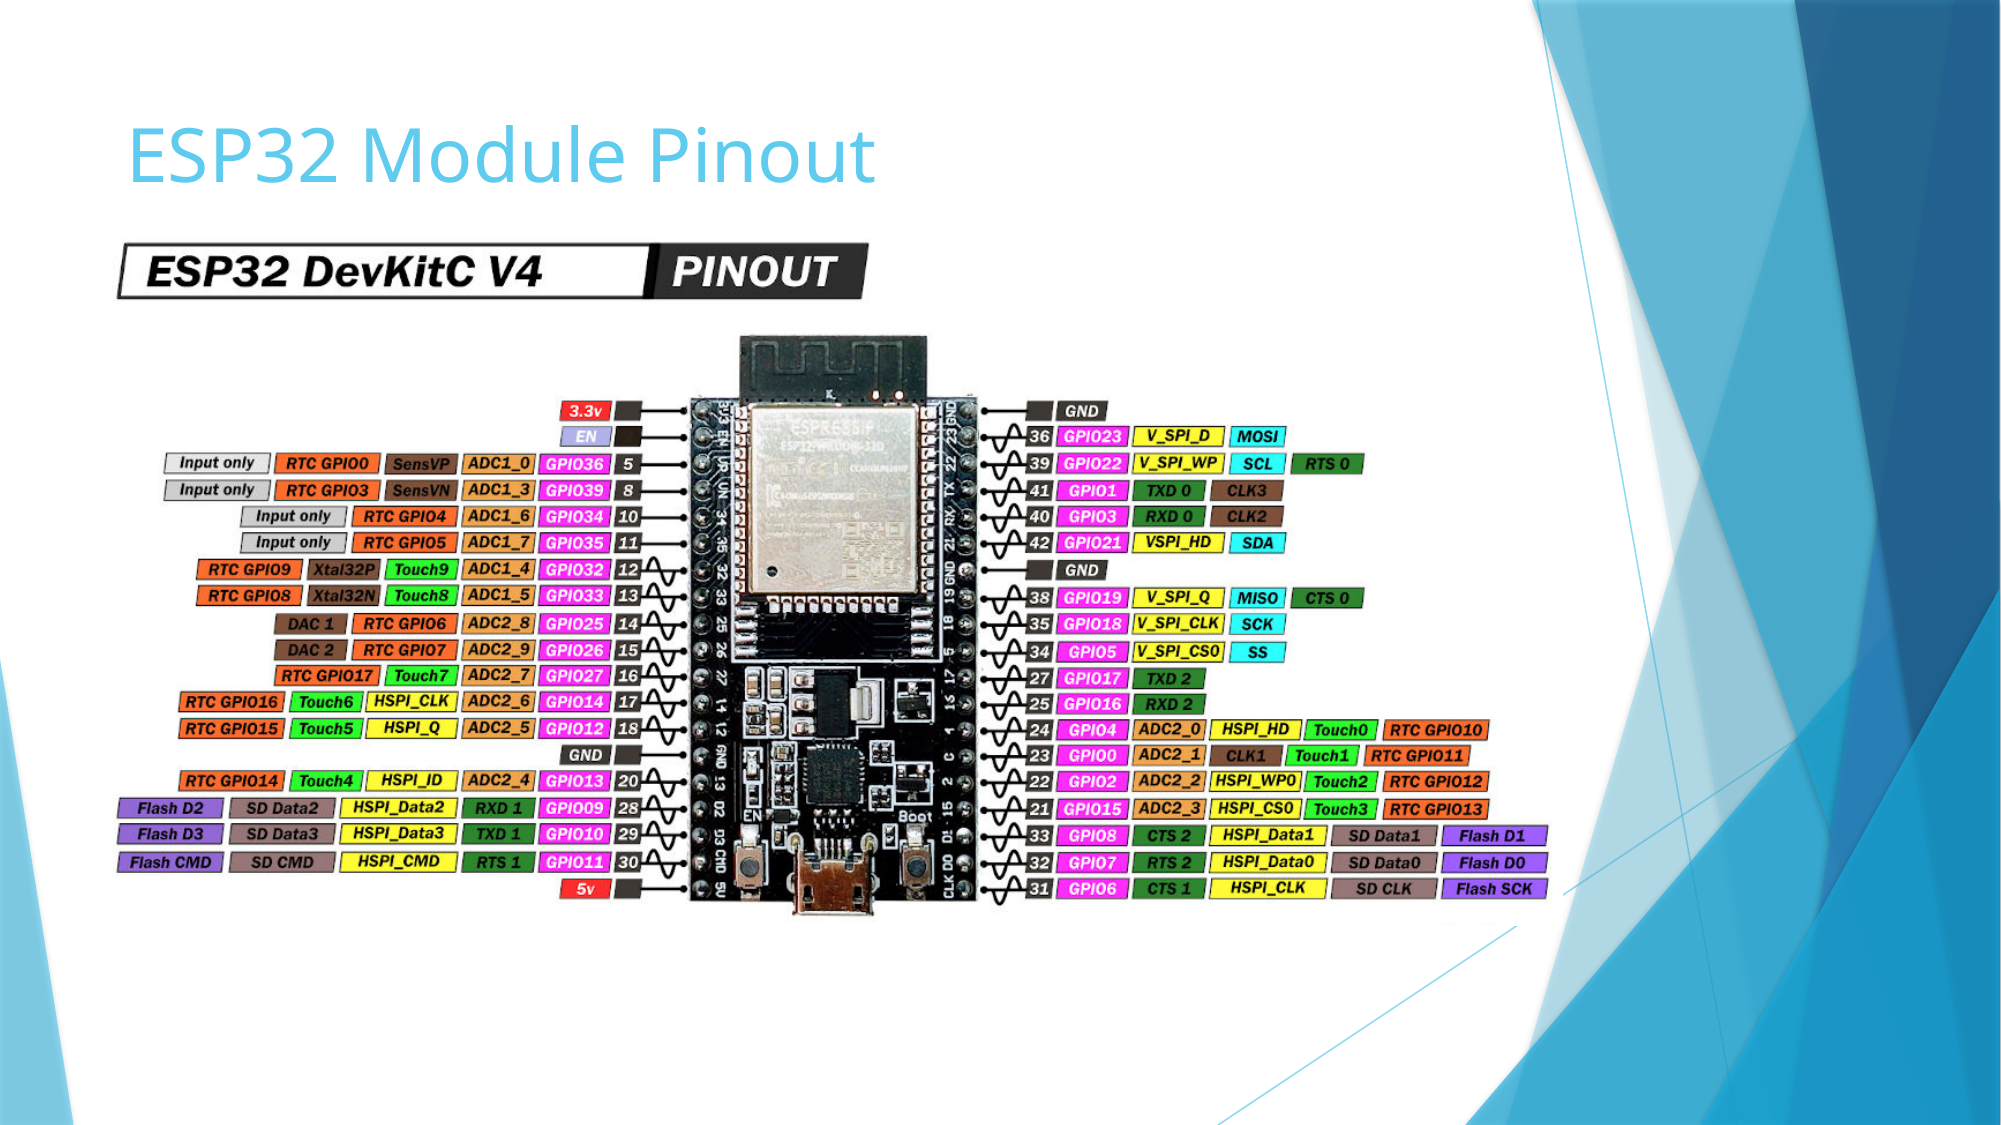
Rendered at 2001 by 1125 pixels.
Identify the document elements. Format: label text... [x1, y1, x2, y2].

title ESP32 Module Pinout [111, 99, 1522, 223]
picture [99, 224, 1563, 927]
